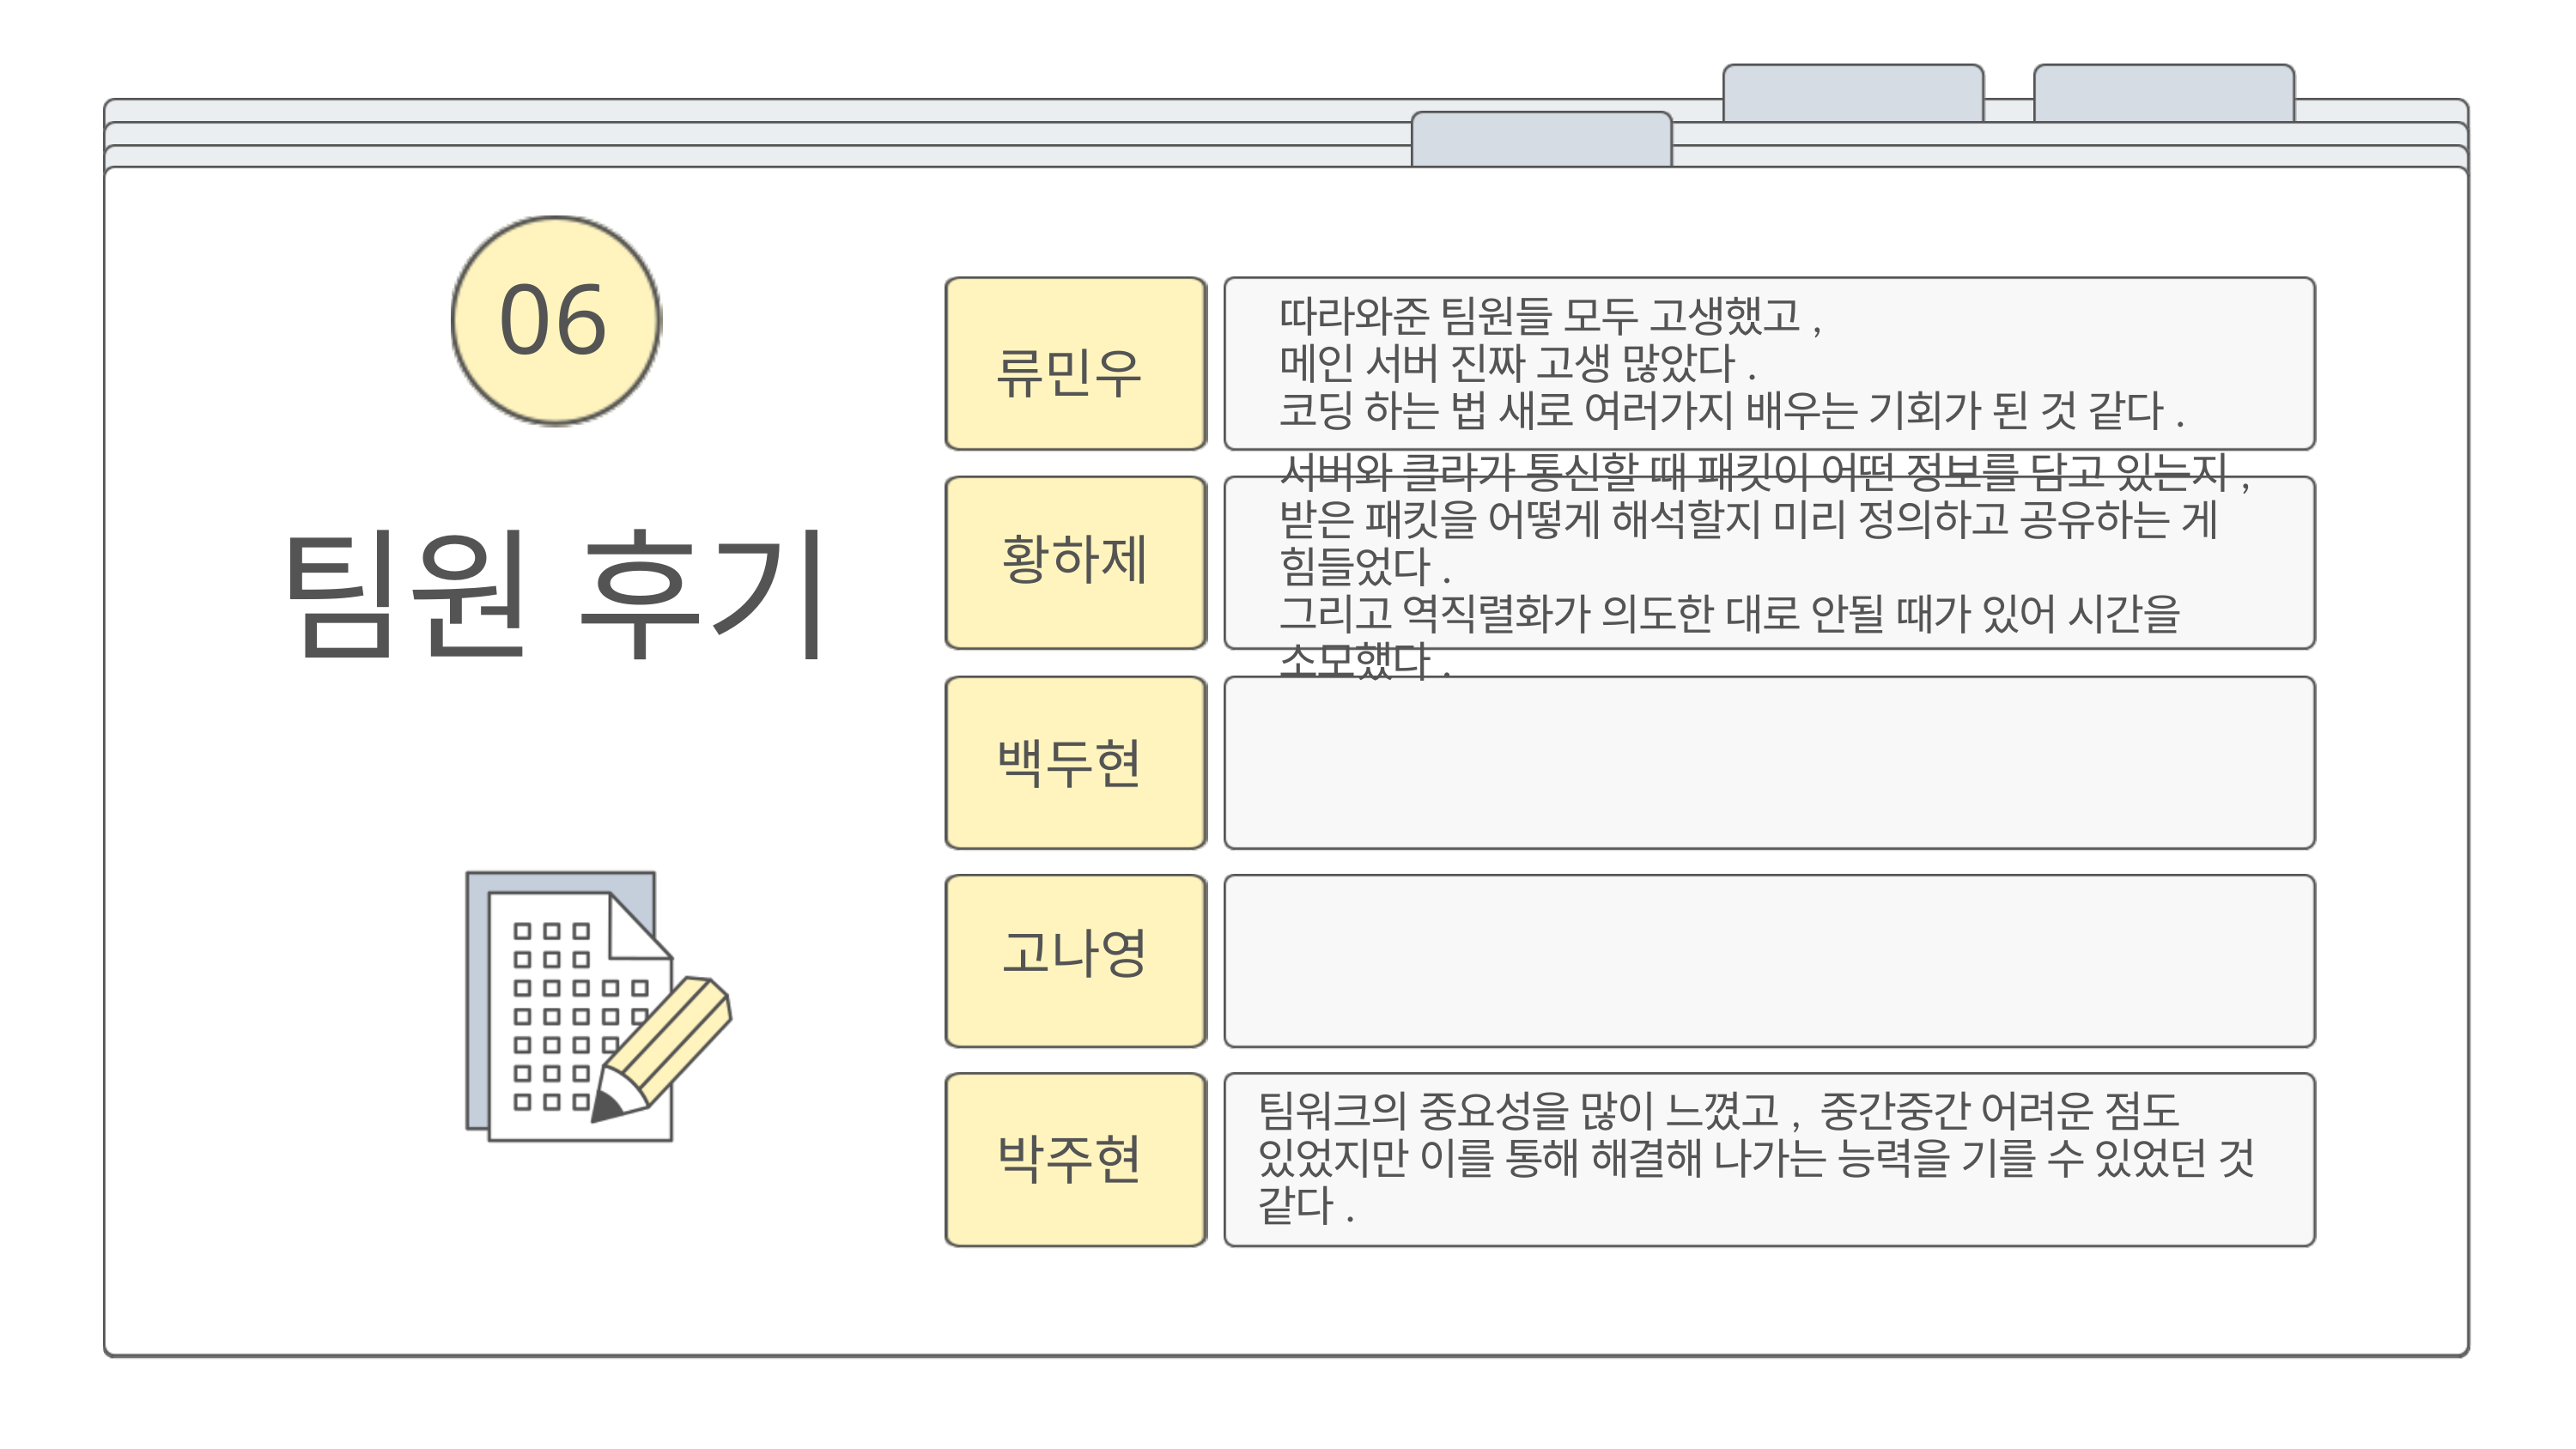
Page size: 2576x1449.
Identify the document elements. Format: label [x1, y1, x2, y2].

picture [103, 64, 2471, 1360]
